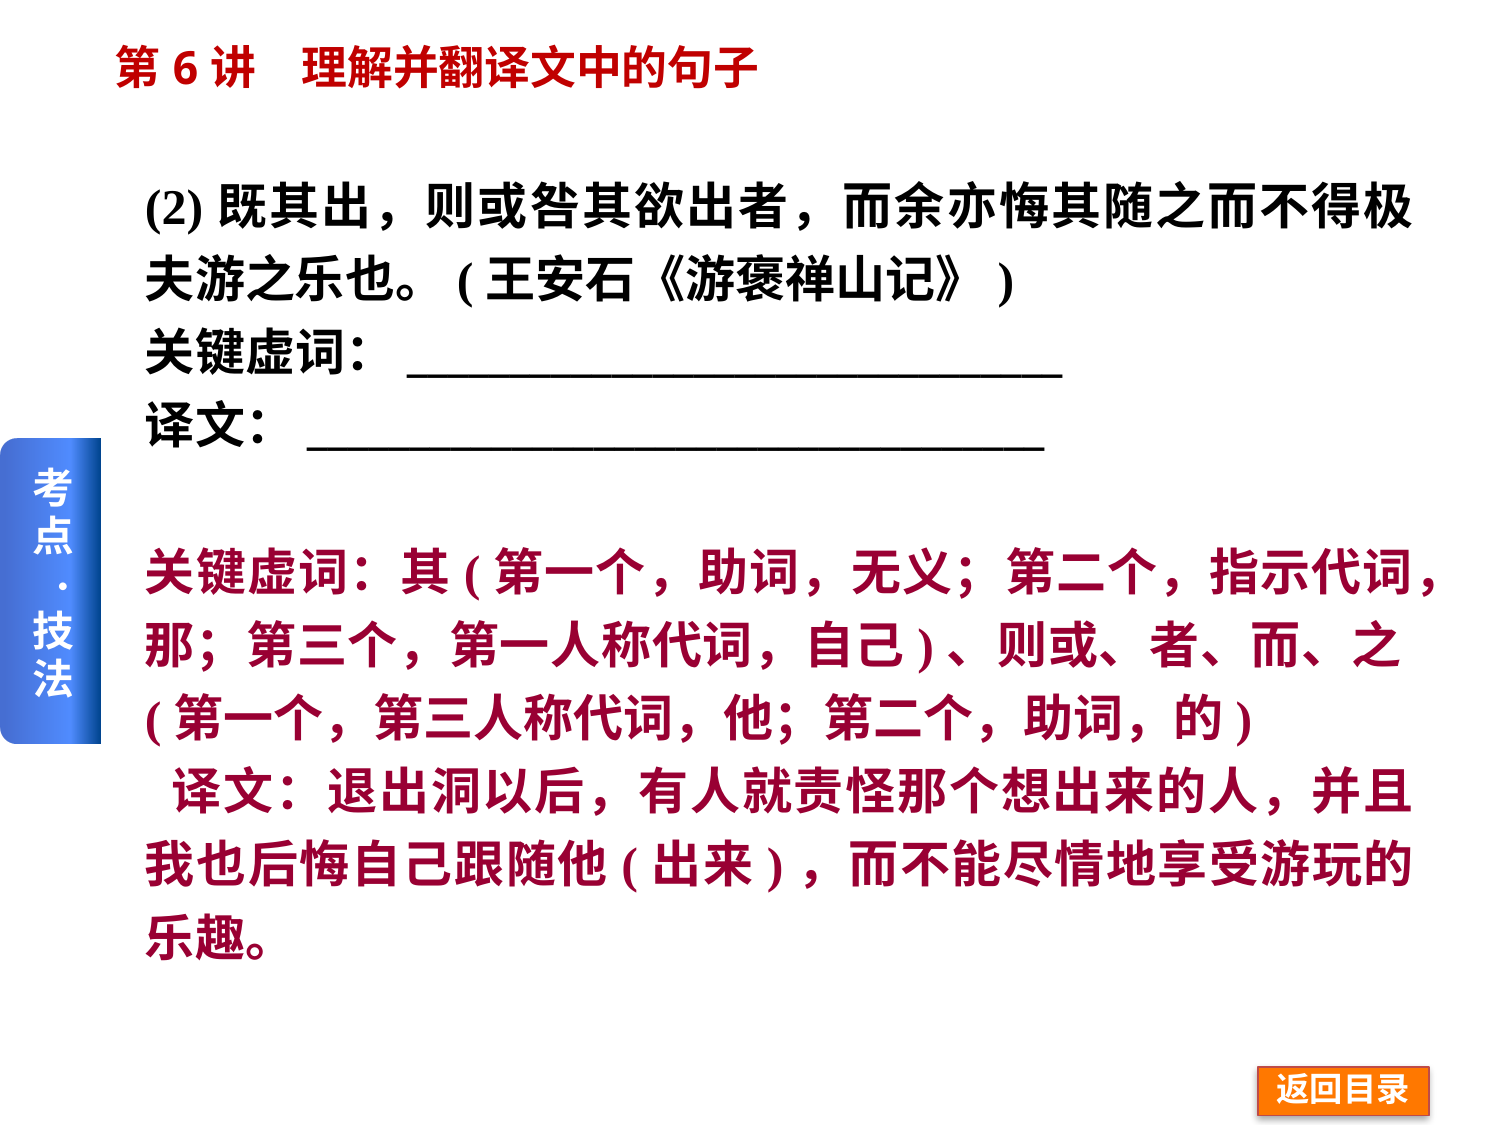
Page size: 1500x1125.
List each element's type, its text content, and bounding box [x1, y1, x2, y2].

list (2)既其出，则或咎其欲出者，而余亦悔其随之而不得极夫游之乐也。(王安石《游褒禅山记》) 关键虚词：________________________________ 译文：____________________________________ 关键虚词：其(第一个，助词，无义；第二个，指示代词，那；第三个，第一人称代词，自己)、则或、者、而、之(第一个，第三人称代词，他；第二个，助词，的) 译文：退出洞以后，有人就责怪那个想出来的人，并且我也后悔自己跟随他(出来)，而不能尽情地享受游玩的乐趣。 [129, 153, 1430, 1040]
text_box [0, 438, 101, 764]
text_box 返回目录 [1257, 1066, 1430, 1116]
text_box 第6讲 理解并翻译文中的句子 [100, 27, 1199, 106]
